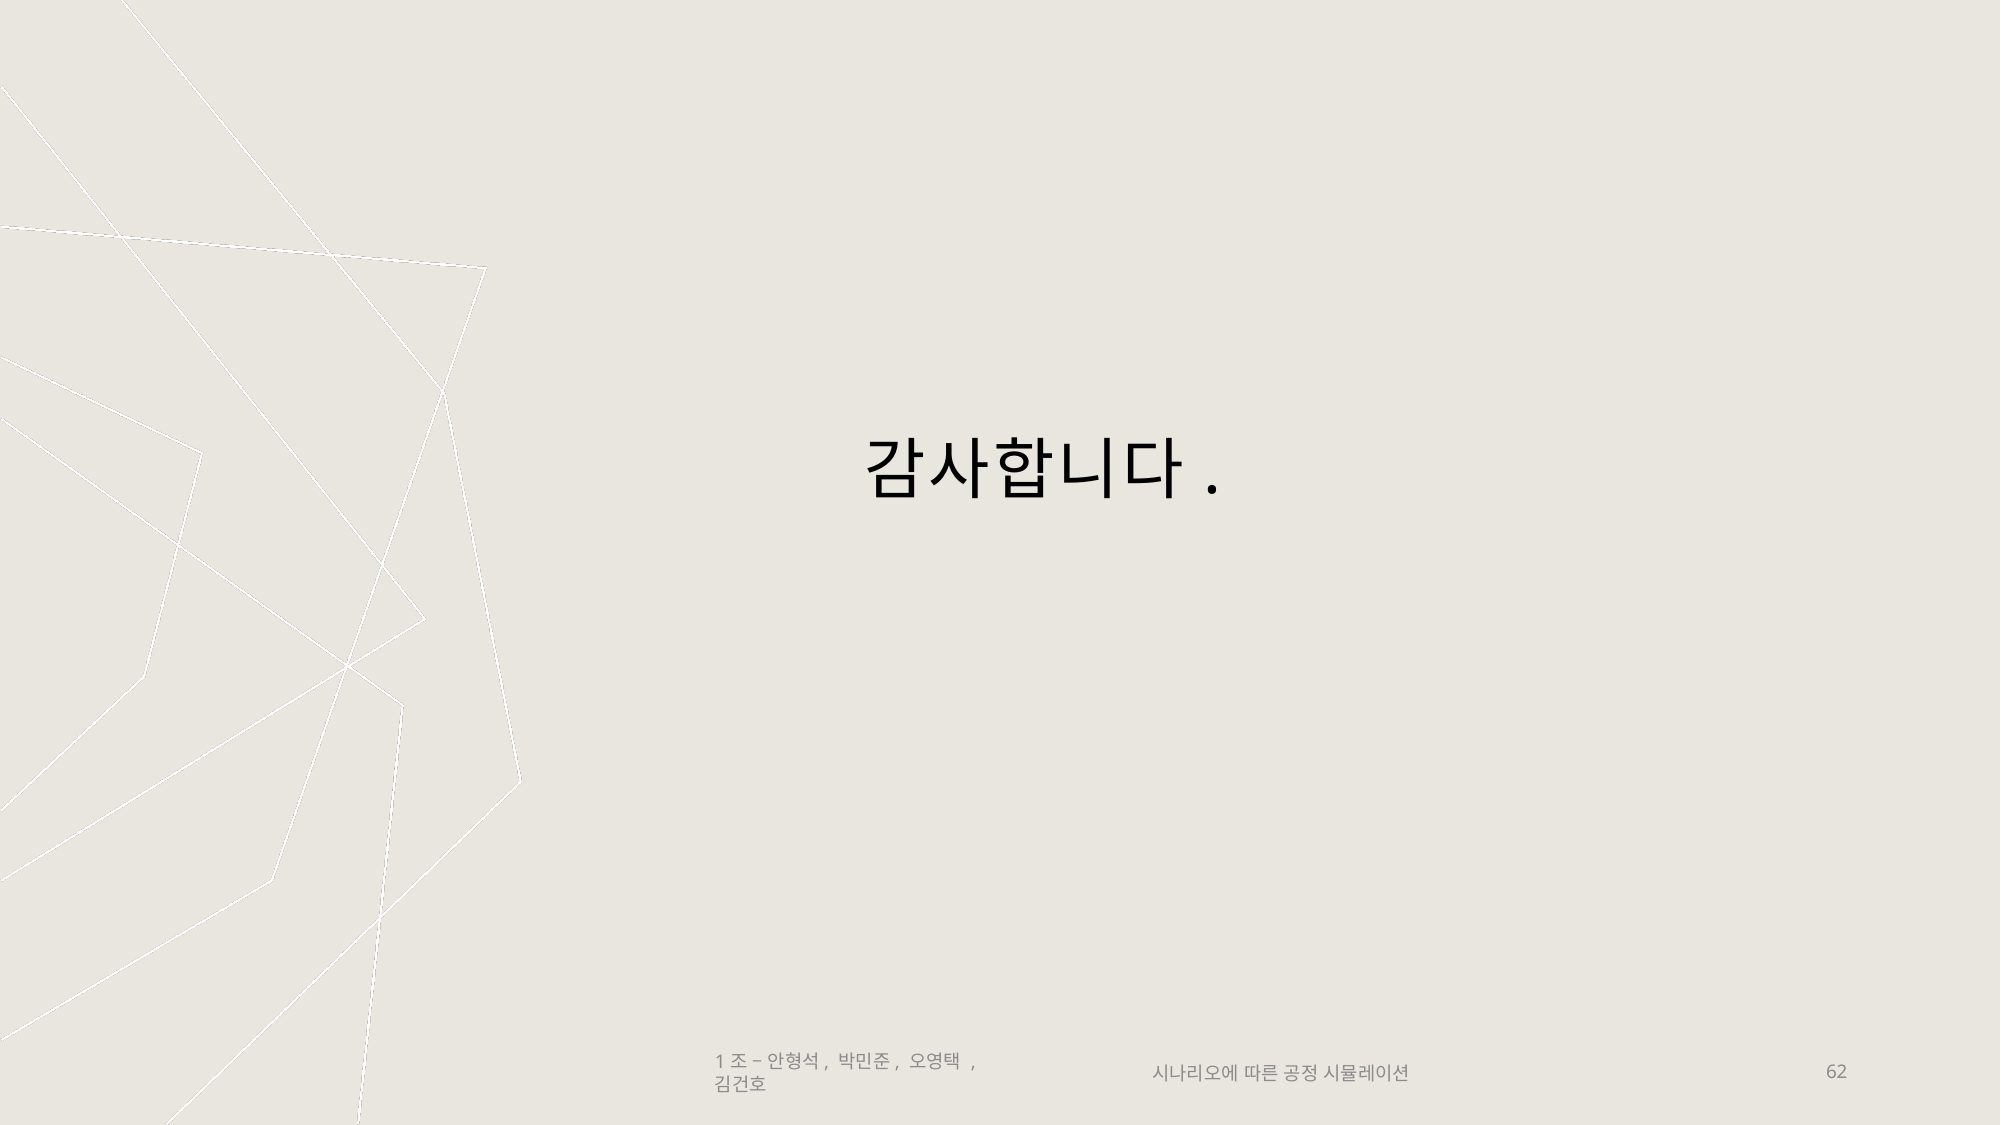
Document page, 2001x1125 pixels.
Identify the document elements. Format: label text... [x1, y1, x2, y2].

slide_number 62 [1571, 1042, 1863, 1103]
footer 시나리오에 따른 공정 시뮬레이션 [1062, 1042, 1500, 1103]
slide_number 1조 – 안형석, 박민준, 오영택 , 김건호 [699, 1042, 1048, 1103]
title 감사합니다. [699, 265, 1386, 516]
picture [0, 0, 522, 1125]
